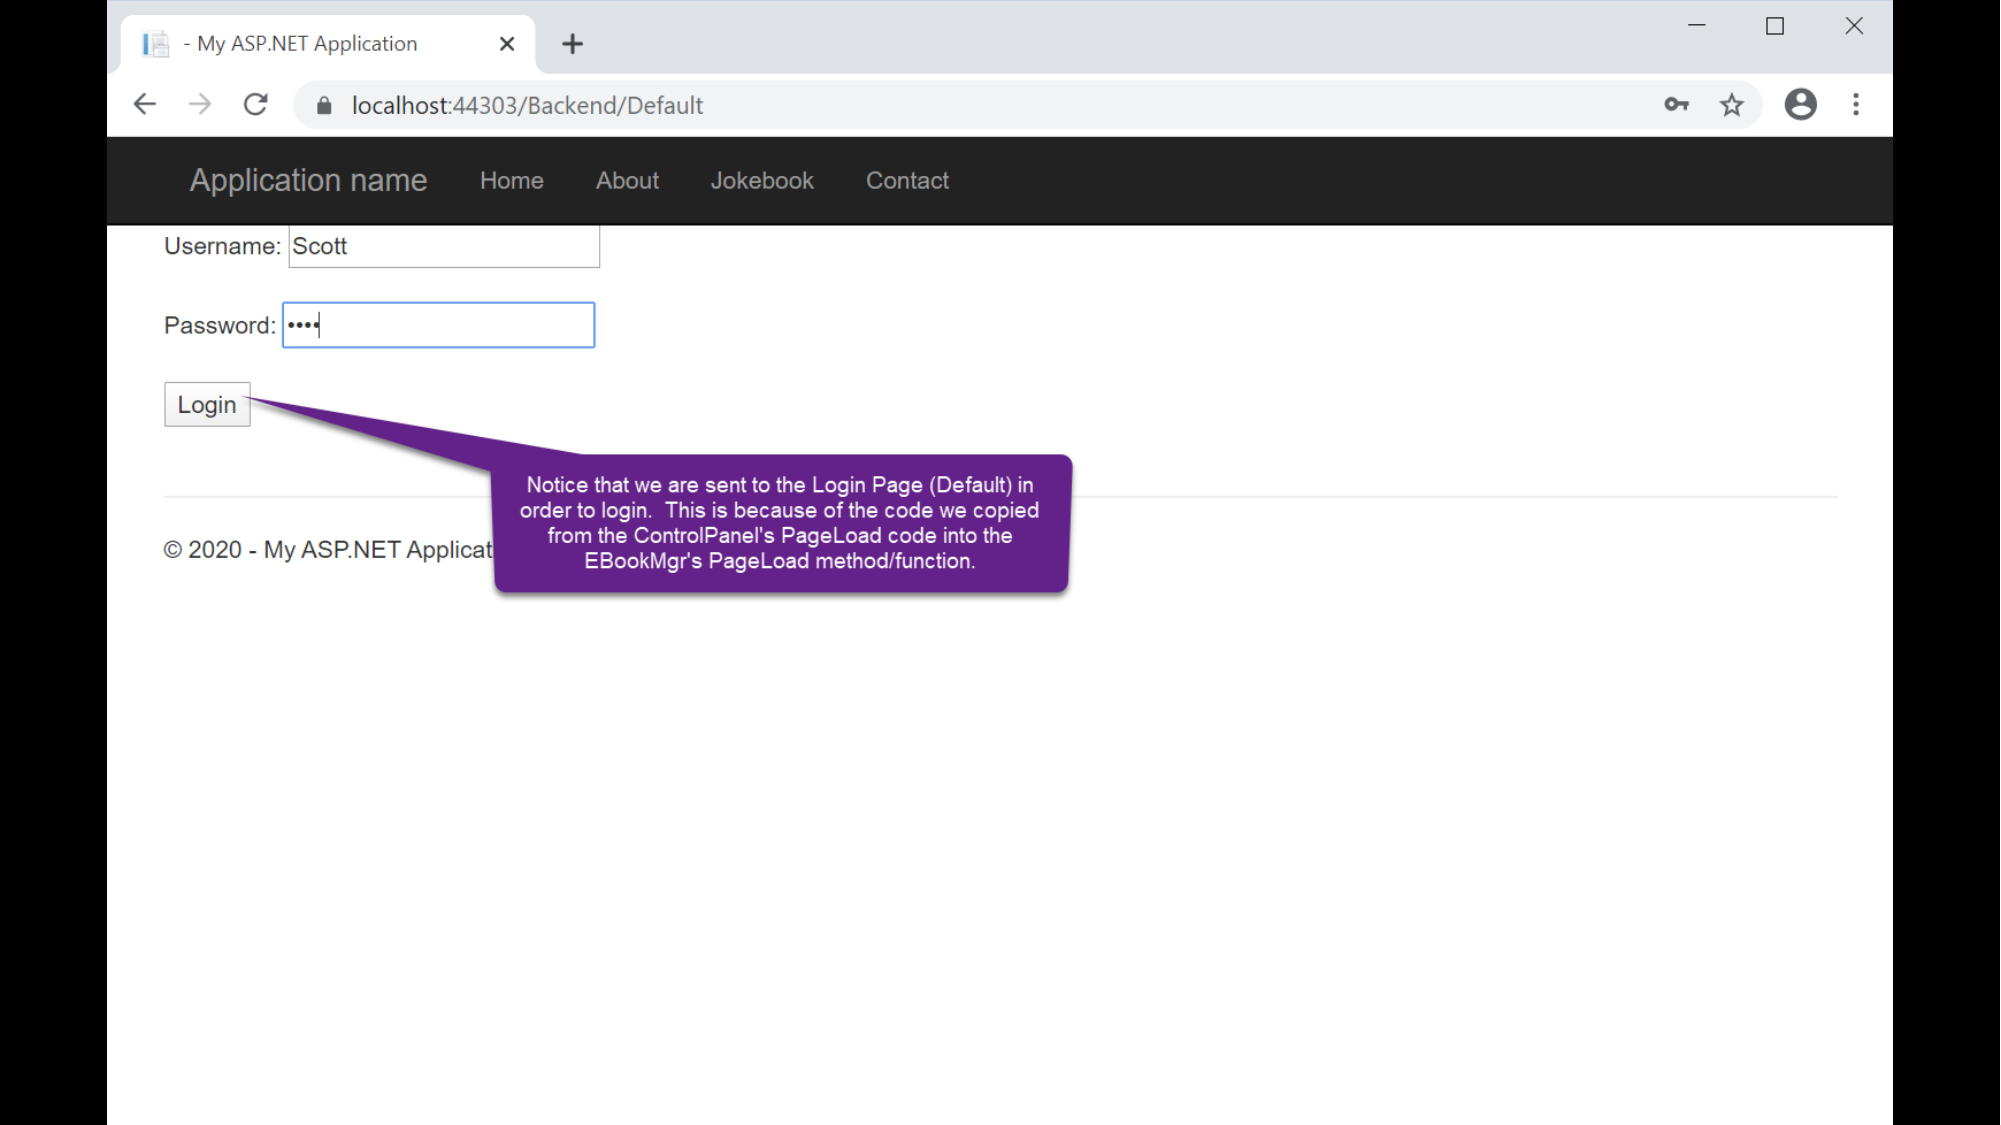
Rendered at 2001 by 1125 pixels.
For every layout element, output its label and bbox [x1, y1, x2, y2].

picture [107, 0, 1893, 1125]
